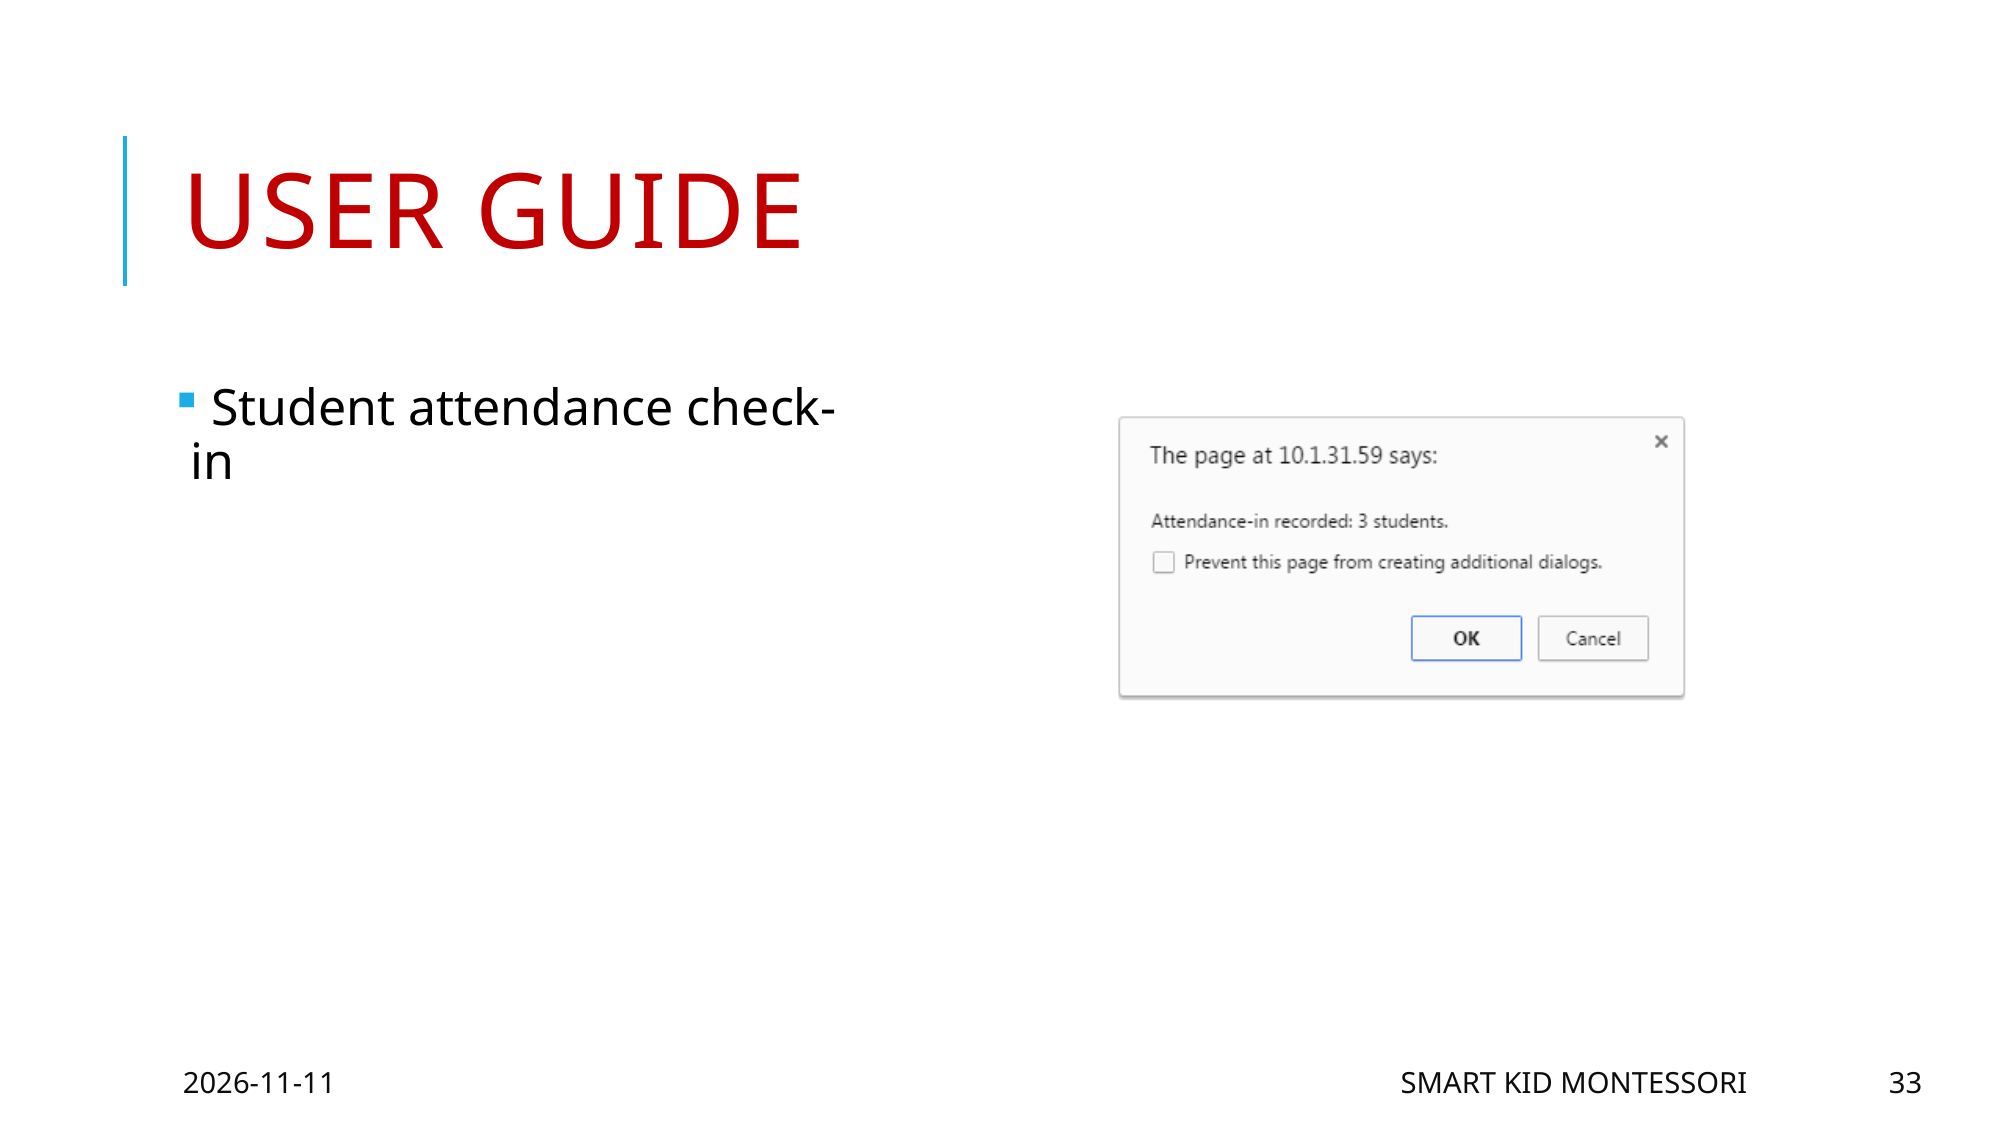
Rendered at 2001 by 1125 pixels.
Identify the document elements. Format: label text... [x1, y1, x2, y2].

picture [1113, 412, 1690, 702]
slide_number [168, 1061, 522, 1107]
list Student attendance check-in [168, 375, 863, 1035]
title User Guide [168, 96, 1763, 342]
slide_number 33 [1777, 1061, 1938, 1107]
footer Smart Kid Montessori [794, 1061, 1763, 1107]
